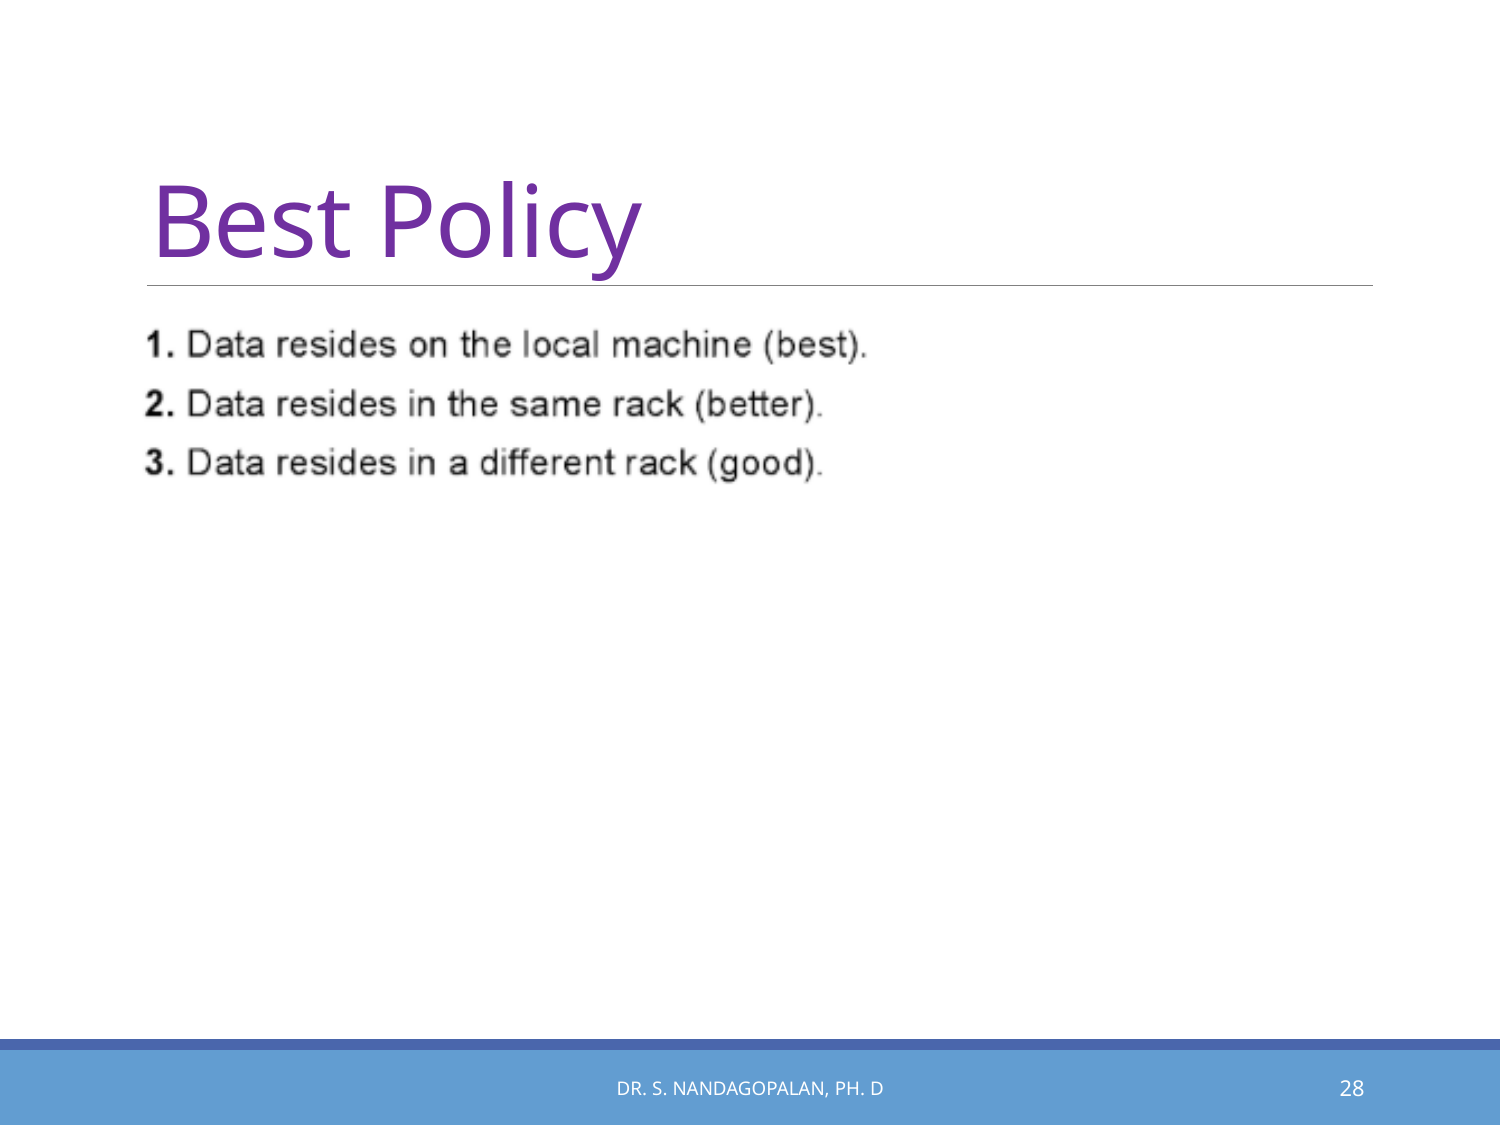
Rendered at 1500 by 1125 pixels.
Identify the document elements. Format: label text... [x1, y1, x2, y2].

footer Dr. S. Nandagopalan, Ph. D [453, 1059, 1047, 1120]
slide_number 28 [1218, 1059, 1380, 1120]
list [134, 312, 903, 491]
title Best Policy [135, 47, 1373, 285]
